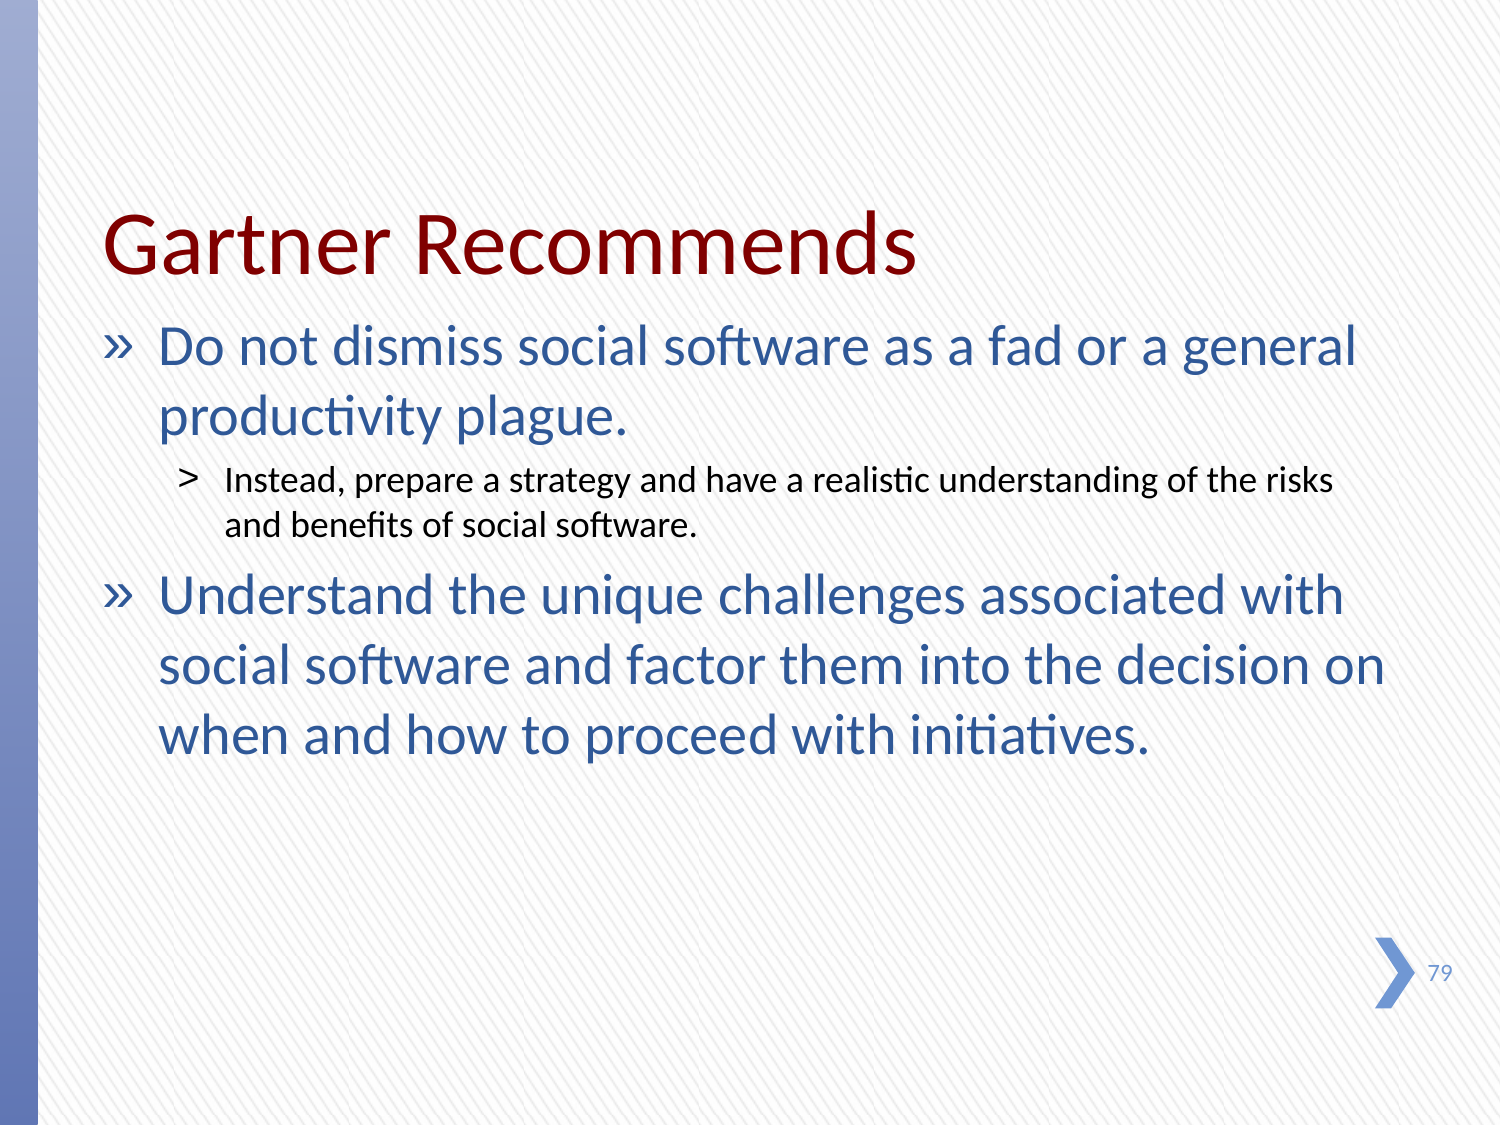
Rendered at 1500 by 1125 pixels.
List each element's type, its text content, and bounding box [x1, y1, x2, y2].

slide_number 79 [1412, 941, 1488, 1002]
title Gartner Recommends [87, 112, 1100, 299]
list Do not dismiss social software as a fad or a general productivity plague. Instead, prepare a strategy and have a realistic understanding of the risks and benefits of social software. Understand the unique challenges associated with social software and factor them into the decision on when and how to proceed with initiatives. [87, 299, 1413, 1013]
